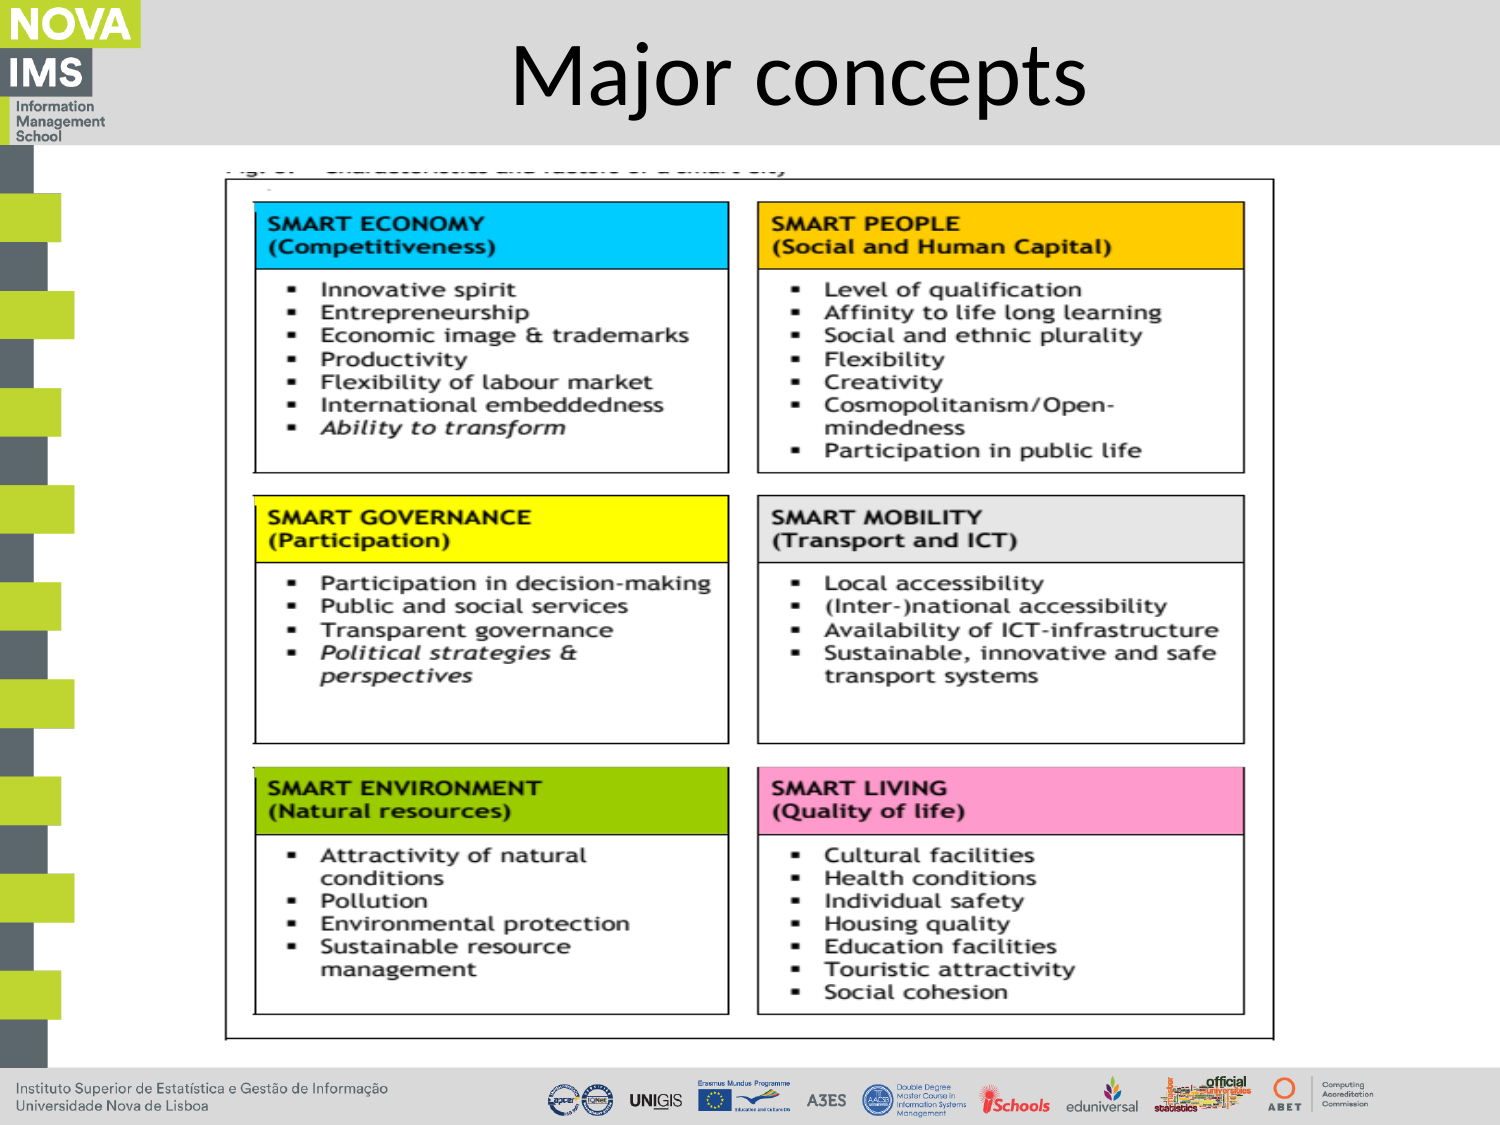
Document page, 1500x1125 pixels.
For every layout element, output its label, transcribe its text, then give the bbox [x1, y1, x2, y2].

picture [0, 0, 1500, 1125]
title Major concepts [123, 0, 1474, 138]
